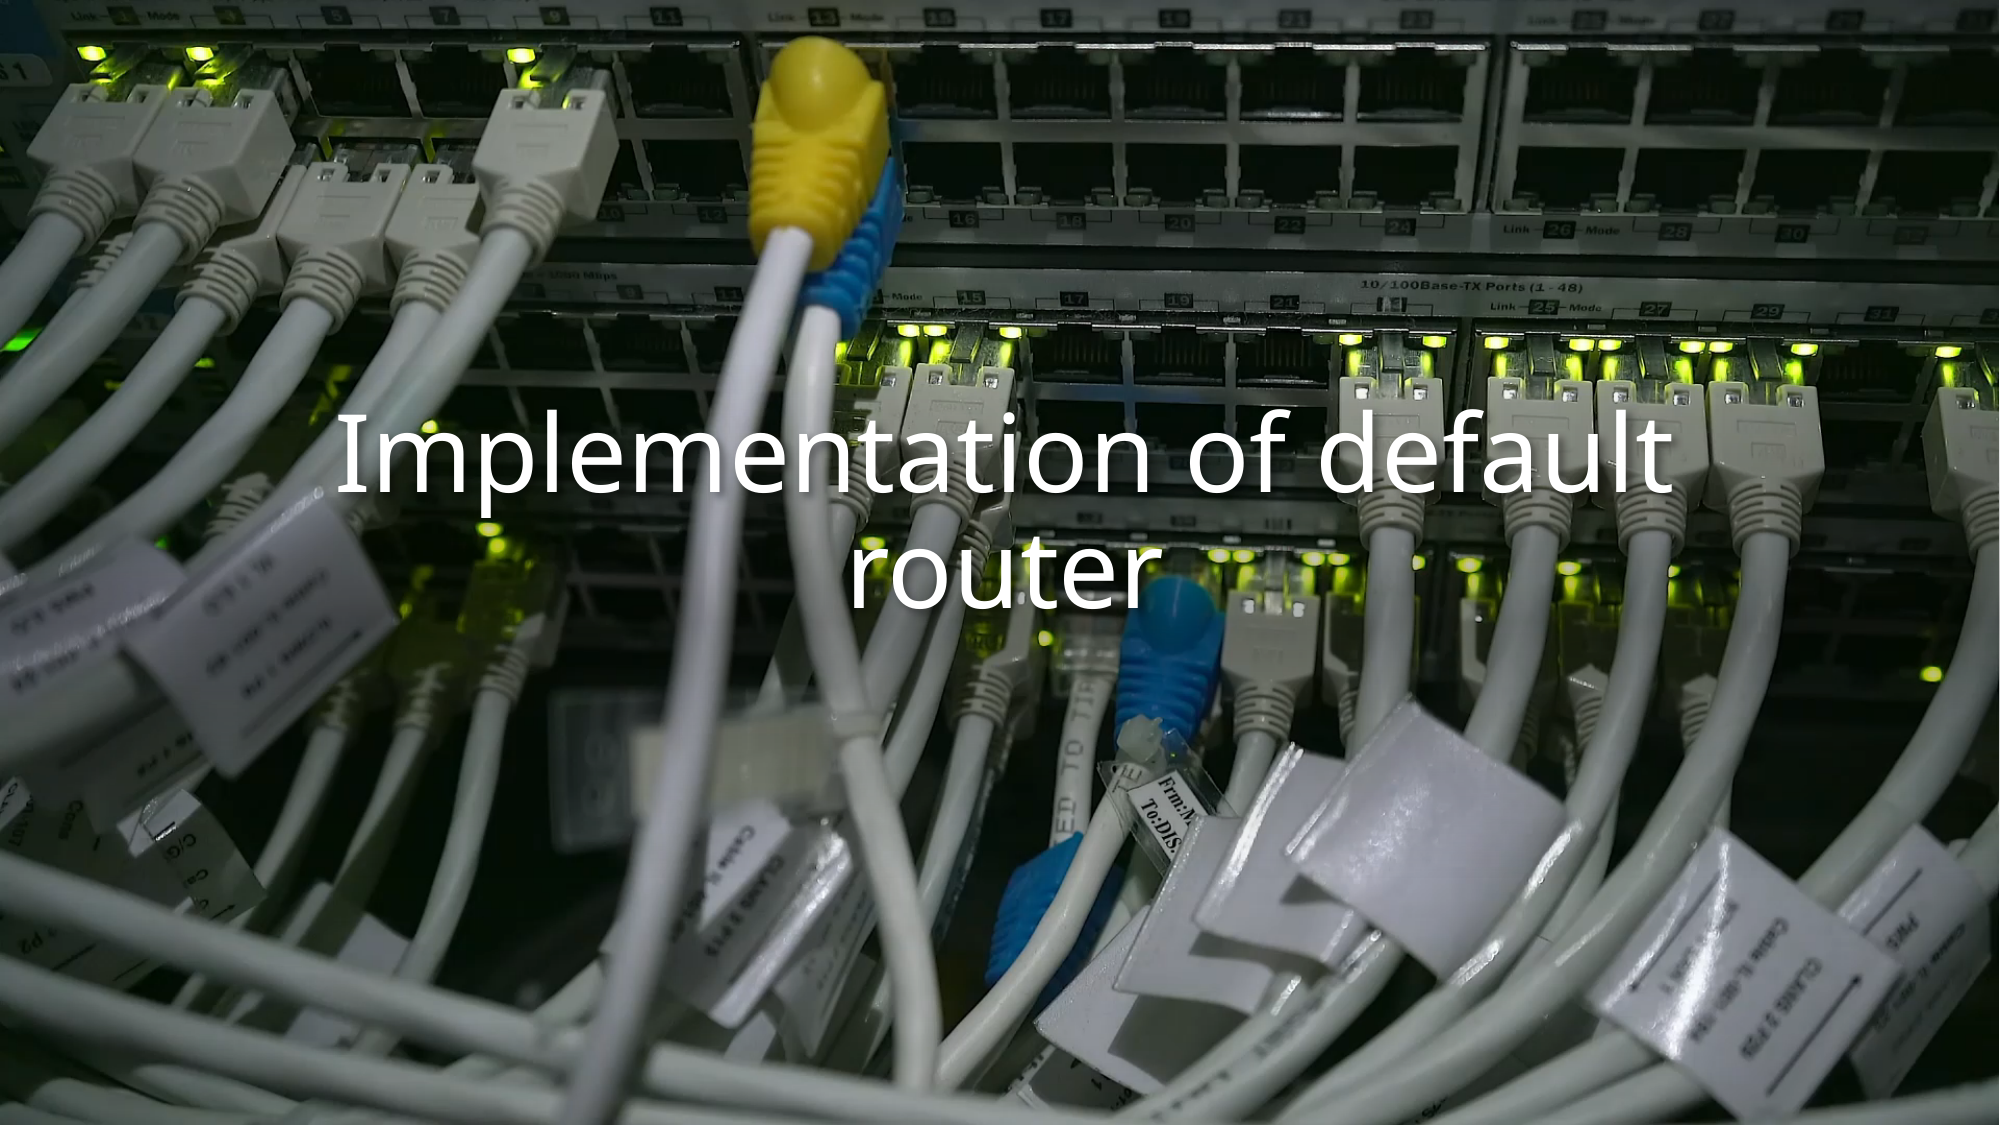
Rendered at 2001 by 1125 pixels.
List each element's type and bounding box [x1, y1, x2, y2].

text_box [0, 0, 2000, 1125]
